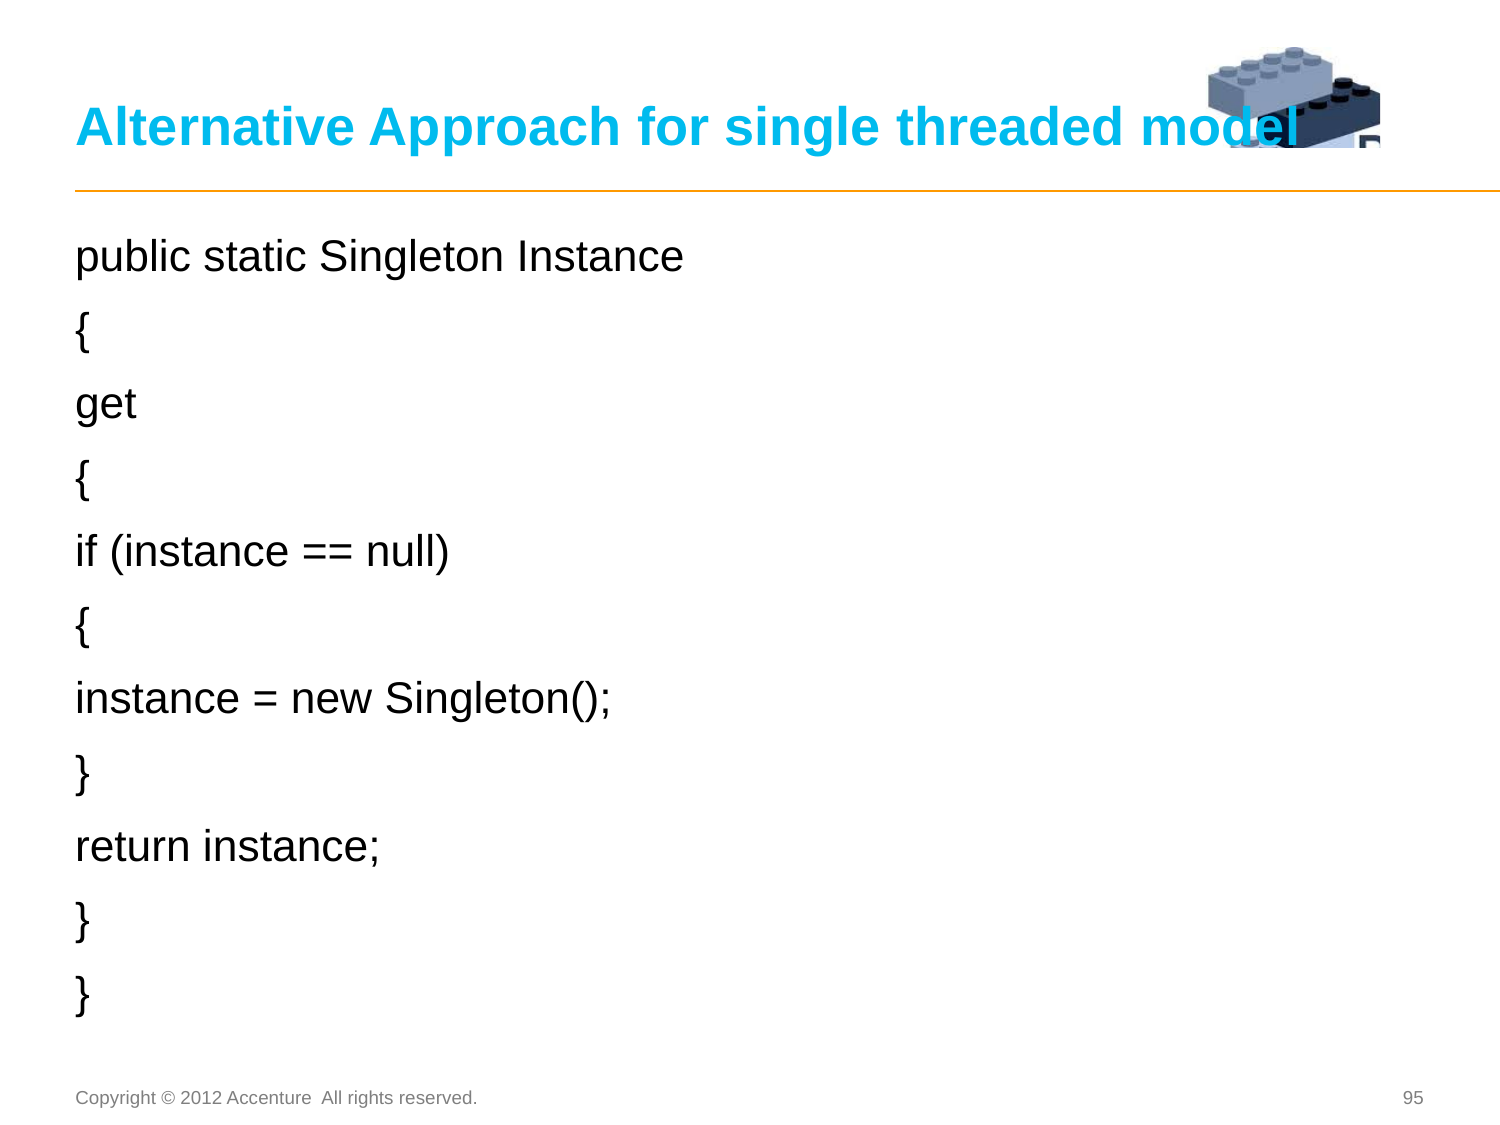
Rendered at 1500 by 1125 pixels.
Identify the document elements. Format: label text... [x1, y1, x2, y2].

title Alternative Approach for single threaded model [75, 27, 1422, 157]
list public static Singleton Instance { get { if (instance == null) { instance = new Singleton(); } return instance; } } [75, 226, 1425, 1018]
